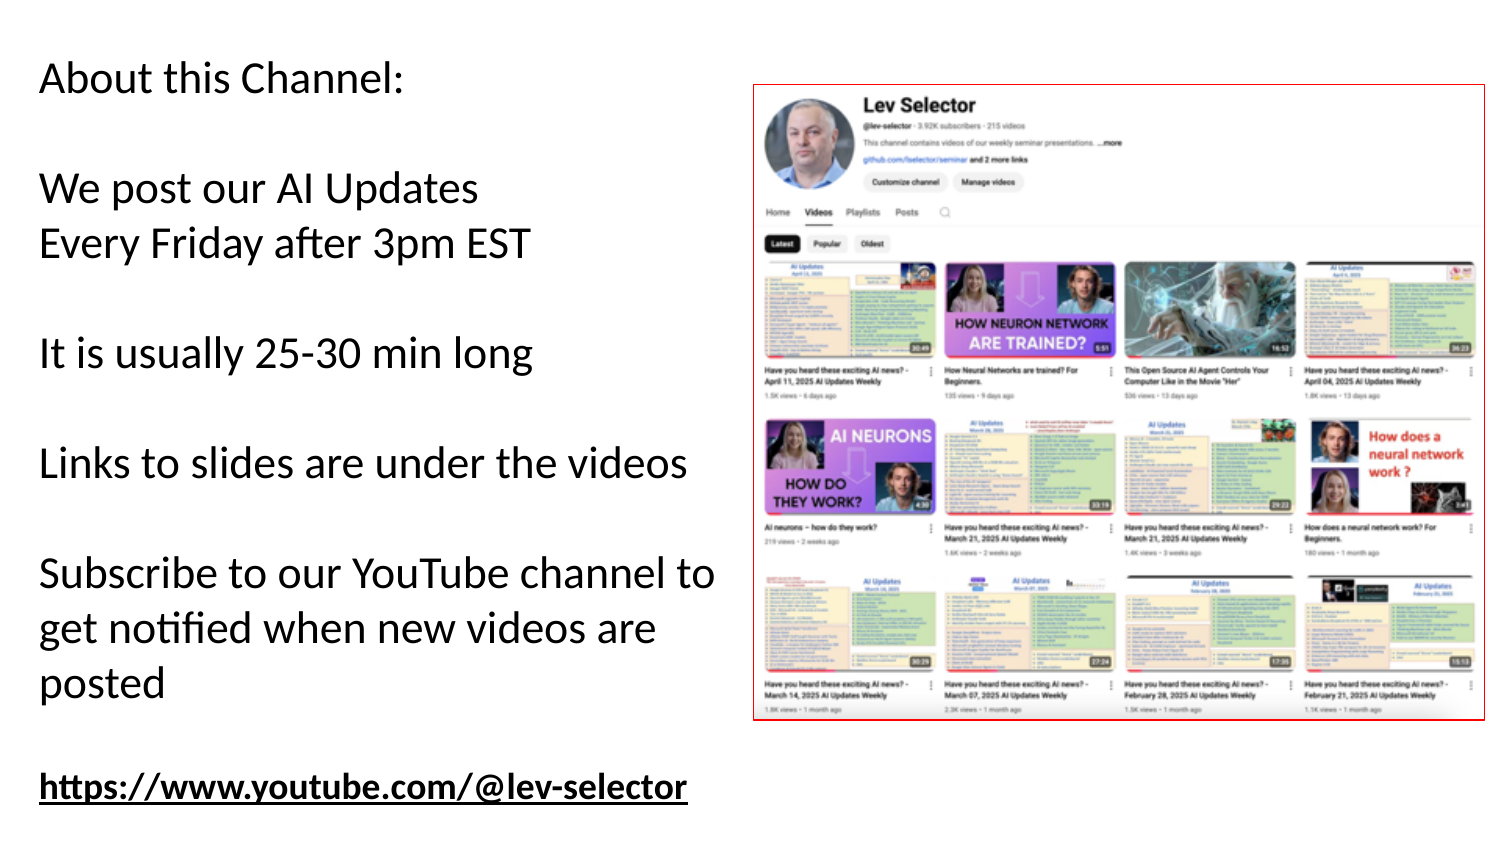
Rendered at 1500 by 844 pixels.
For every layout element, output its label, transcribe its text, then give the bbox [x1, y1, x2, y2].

picture [753, 85, 1485, 720]
text_box About this Channel: We post our AI Updates Every Friday after 3pm EST It is usually 25-30 min long Links to slides are under the videos Subscribe to our YouTube channel to get notified when new videos are posted https://www.youtube.com/@lev-selector [23, 32, 736, 823]
